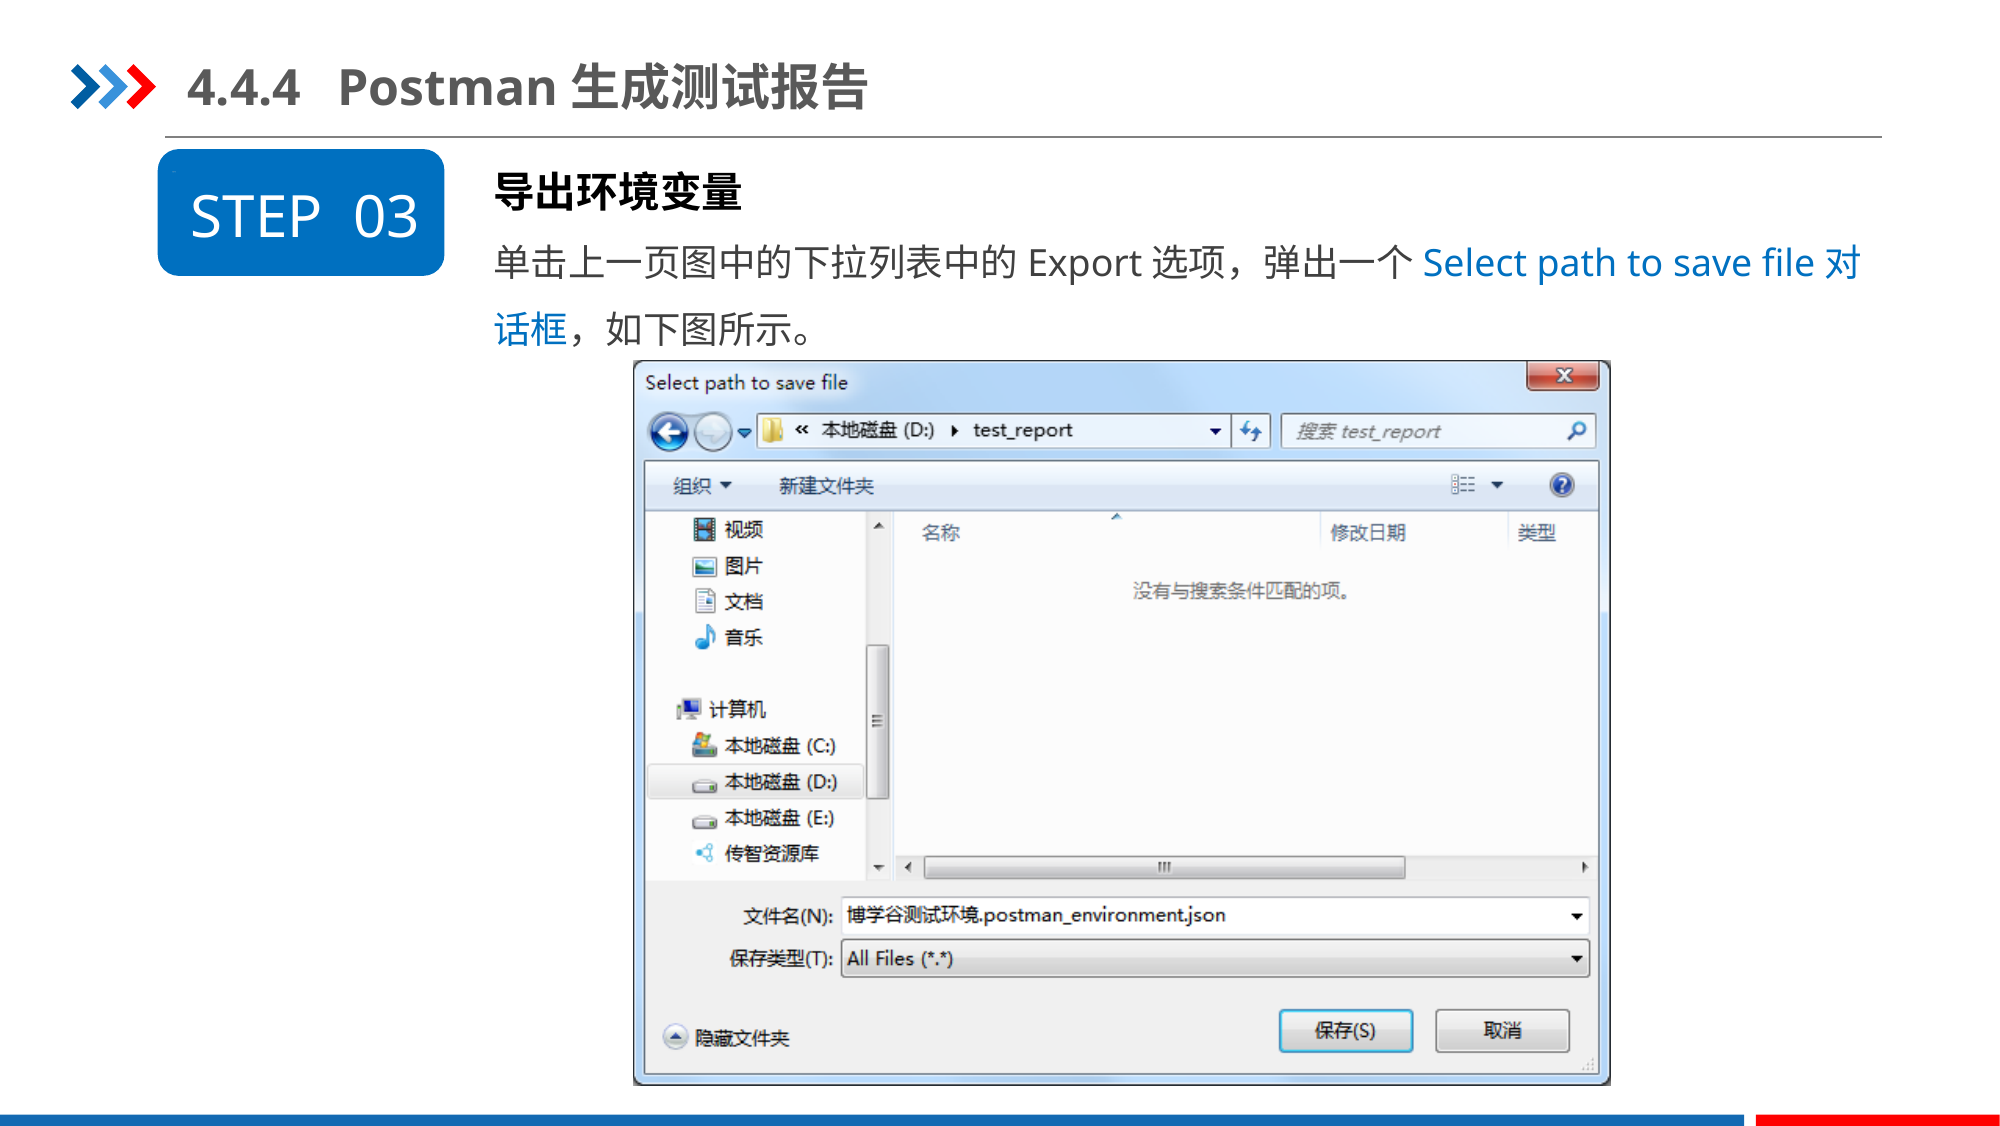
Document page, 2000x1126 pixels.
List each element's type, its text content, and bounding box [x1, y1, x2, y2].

text_box [155, 146, 447, 279]
text_box 导出环境变量 单击上一页图中的下拉列表中的Export选项，弹出一个Select path to save file对话框，如下图所示。 [478, 133, 1886, 359]
picture [633, 360, 1611, 1087]
text_box 4.4.4 Postman生成测试报告 [187, 43, 929, 127]
text_box STEP 03 [172, 171, 439, 257]
